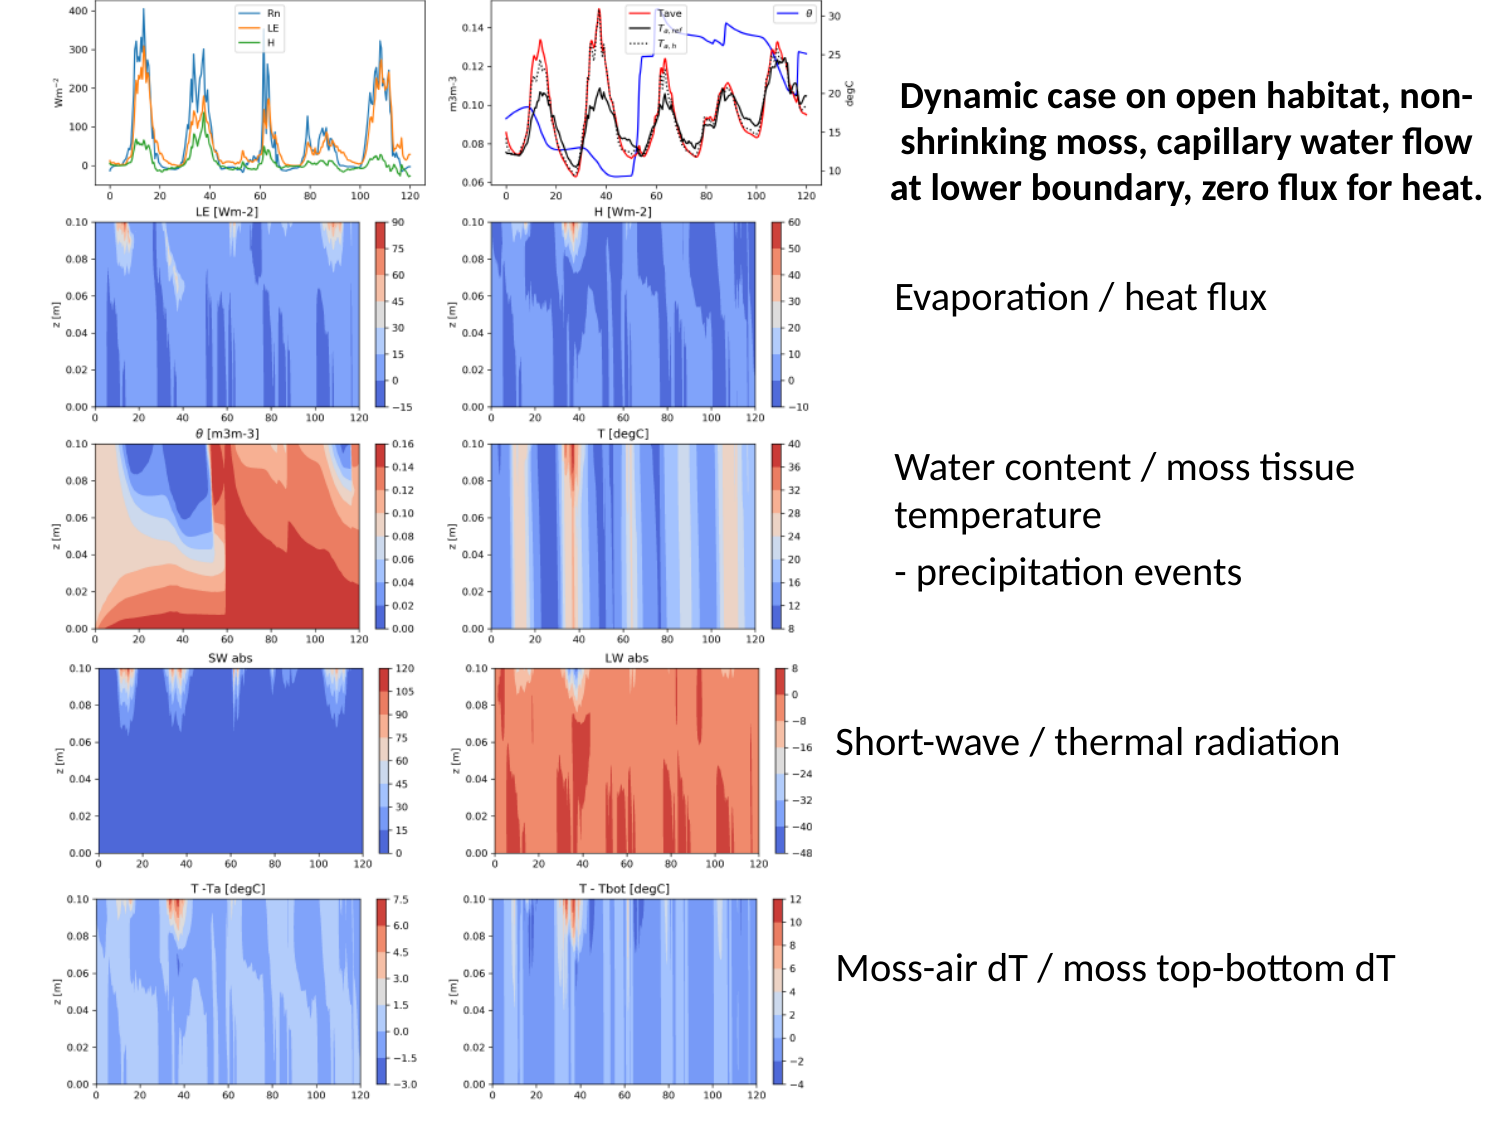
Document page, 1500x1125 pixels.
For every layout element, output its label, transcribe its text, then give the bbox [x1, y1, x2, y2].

list Evaporation / heat flux Water content / moss tissue temperature - precipitation events Short-wave / thermal radiation Moss-air dT / moss top-bottom dT [822, 262, 1425, 1005]
title Dynamic case on open habitat, non-shrinking moss, capillary water flow at lower boundary, zero flux for heat. [880, 45, 1500, 233]
picture [17, 0, 875, 1101]
